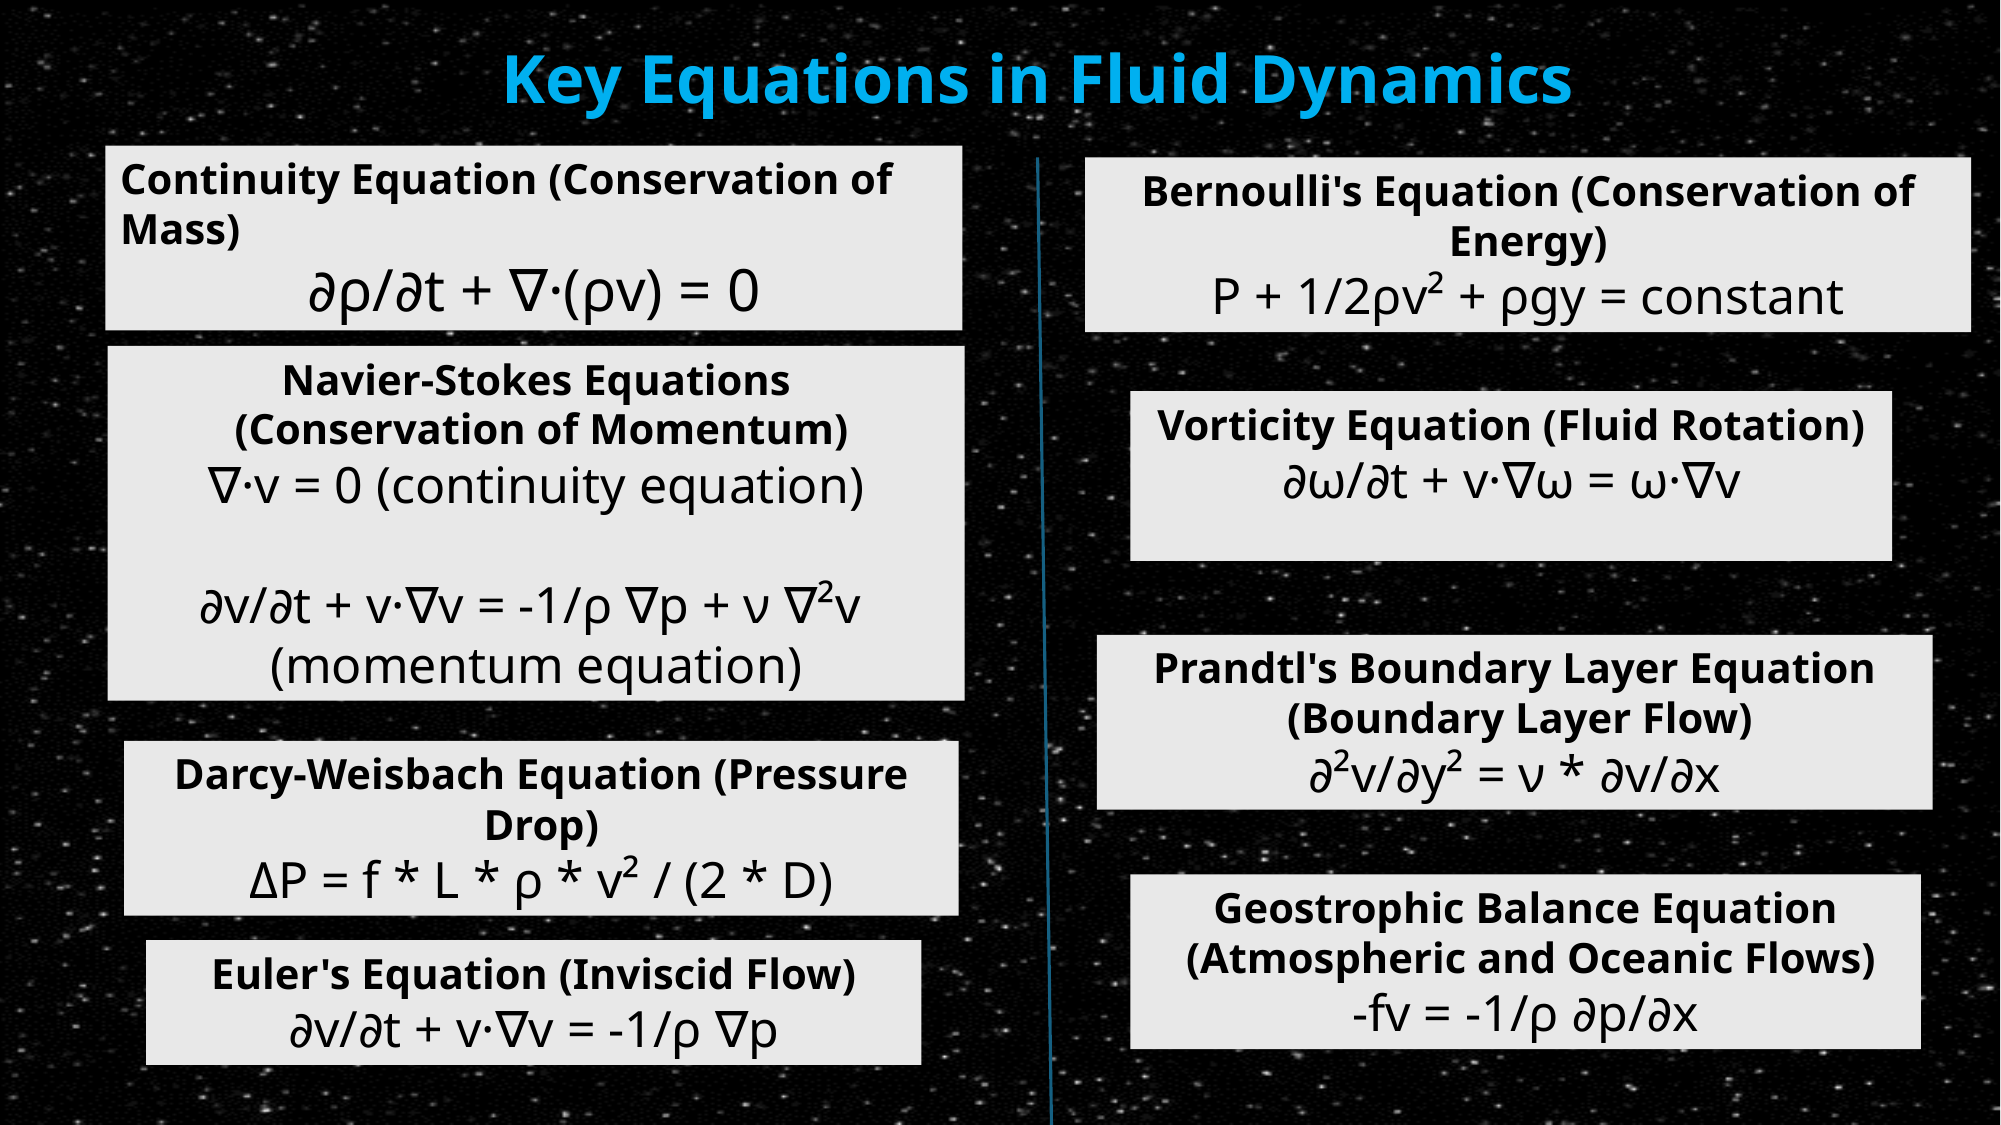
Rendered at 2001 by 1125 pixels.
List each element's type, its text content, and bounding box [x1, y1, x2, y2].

text_box Vorticity Equation (Fluid Rotation) ∂ω/∂t + v·∇ω = ω·∇v [1130, 391, 1893, 561]
text_box Darcy-Weisbach Equation (Pressure Drop) ΔP = f * L * ρ * v² / (2 * D) [124, 740, 959, 916]
picture [0, 0, 2001, 1125]
text_box Key Equations in Fluid Dynamics [395, 29, 1682, 125]
text_box Euler's Equation (Inviscid Flow) ∂v/∂t + v·∇v = -1/ρ ∇p [146, 940, 922, 1065]
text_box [1037, 156, 1052, 1125]
text_box Navier-Stokes Equations (Conservation of Momentum) ∇·v = 0 (continuity equation) ∂v/∂t + v·∇v = -1/ρ ∇p + ν ∇²v (momentum equation) [107, 345, 965, 701]
text_box Geostrophic Balance Equation (Atmospheric and Oceanic Flows) -fv = -1/ρ ∂p/∂x [1130, 874, 1921, 1050]
text_box Prandtl's Boundary Layer Equation (Boundary Layer Flow) ∂²v/∂y² = ν * ∂v/∂x [1096, 634, 1933, 810]
text_box Bernoulli's Equation (Conservation of Energy) P + 1/2ρv² + ρgy = constant [1085, 157, 1972, 333]
text_box Continuity Equation (Conservation of Mass) ∂ρ/∂t + ∇·(ρv) = 0 [105, 145, 963, 331]
